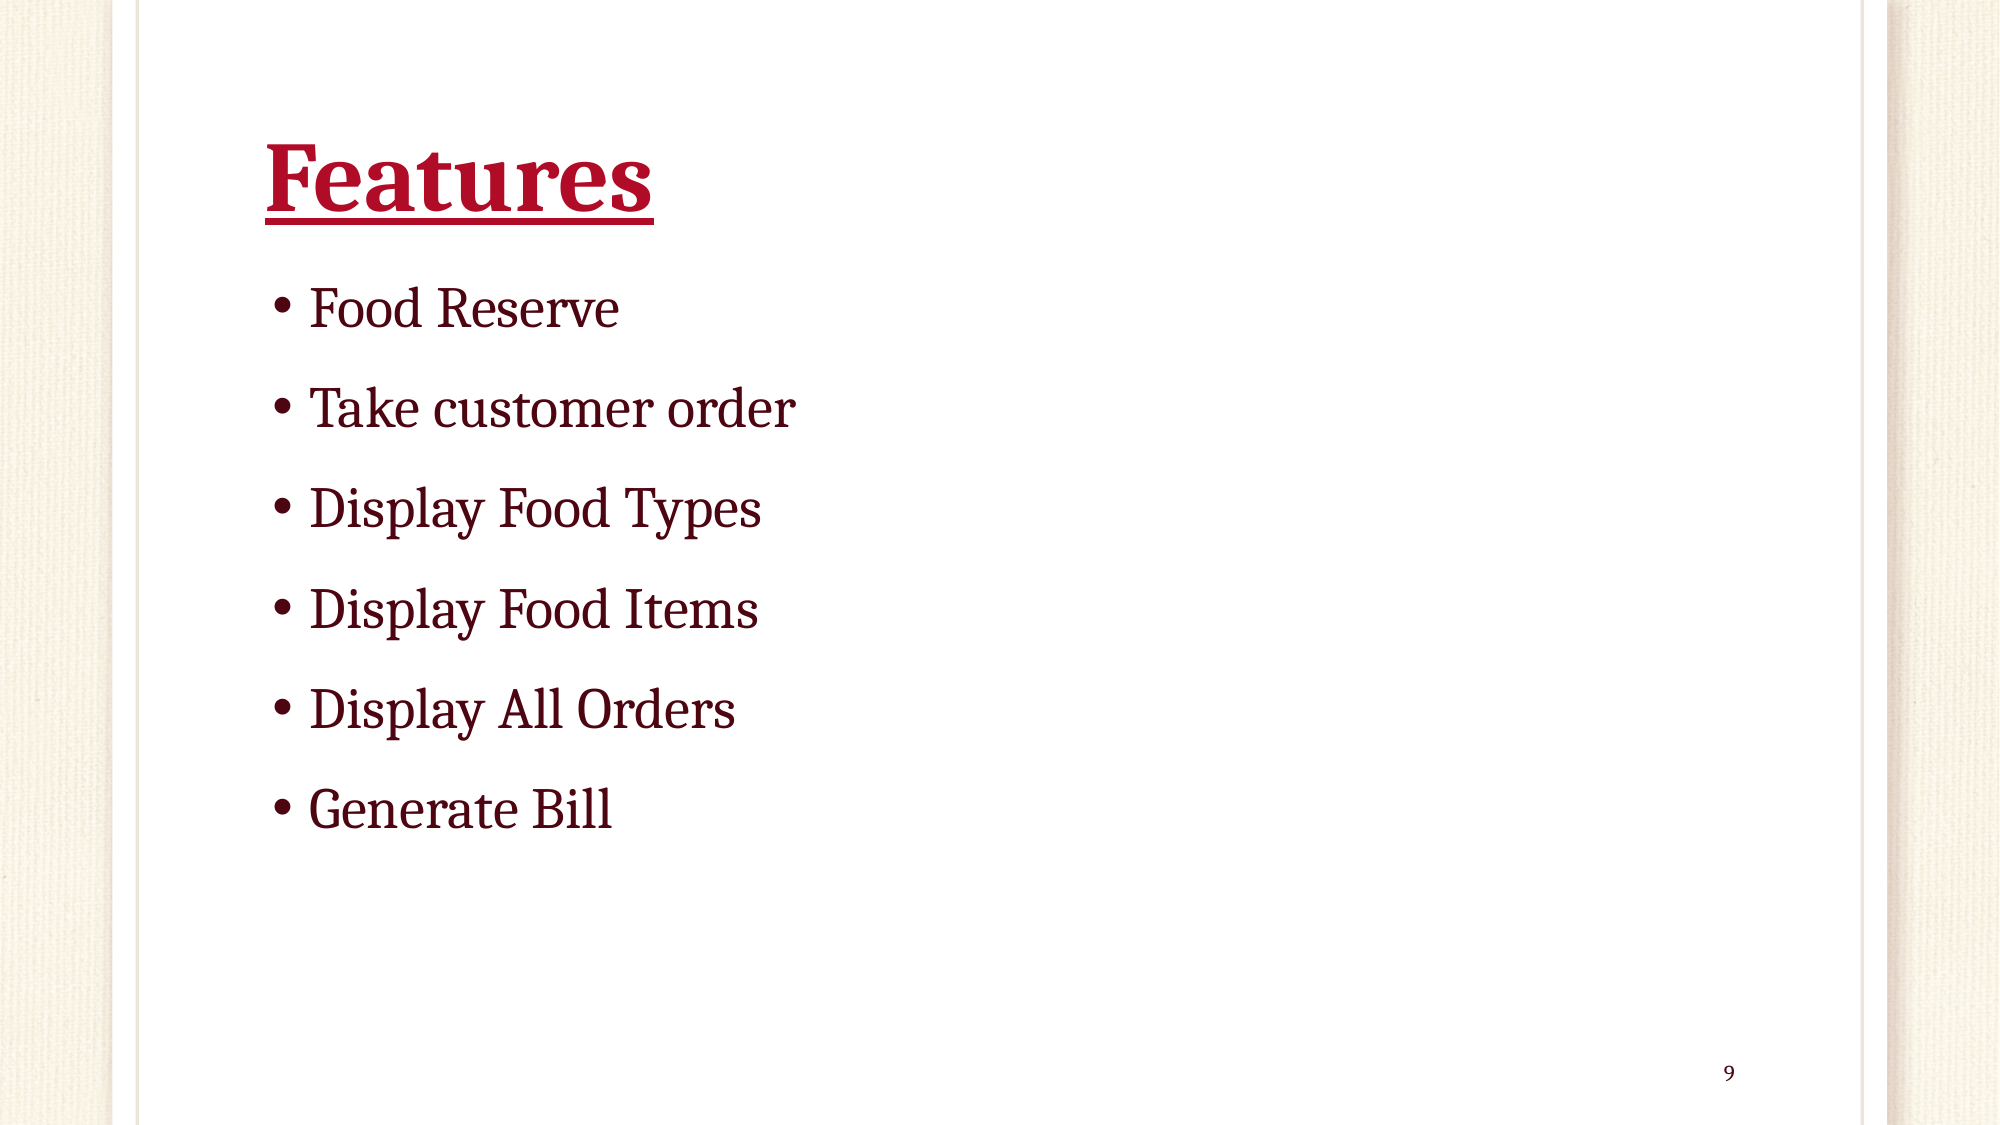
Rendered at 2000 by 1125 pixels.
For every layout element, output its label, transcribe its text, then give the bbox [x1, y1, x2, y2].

picture [1888, 0, 2000, 1125]
title Features [249, 52, 1750, 240]
list Food Reserve Take customer order Display Food Types Display Food Items Display All Orders Generate Bill [249, 269, 1750, 1013]
slide_number 9 [1599, 1050, 1750, 1096]
picture [0, 0, 112, 1125]
